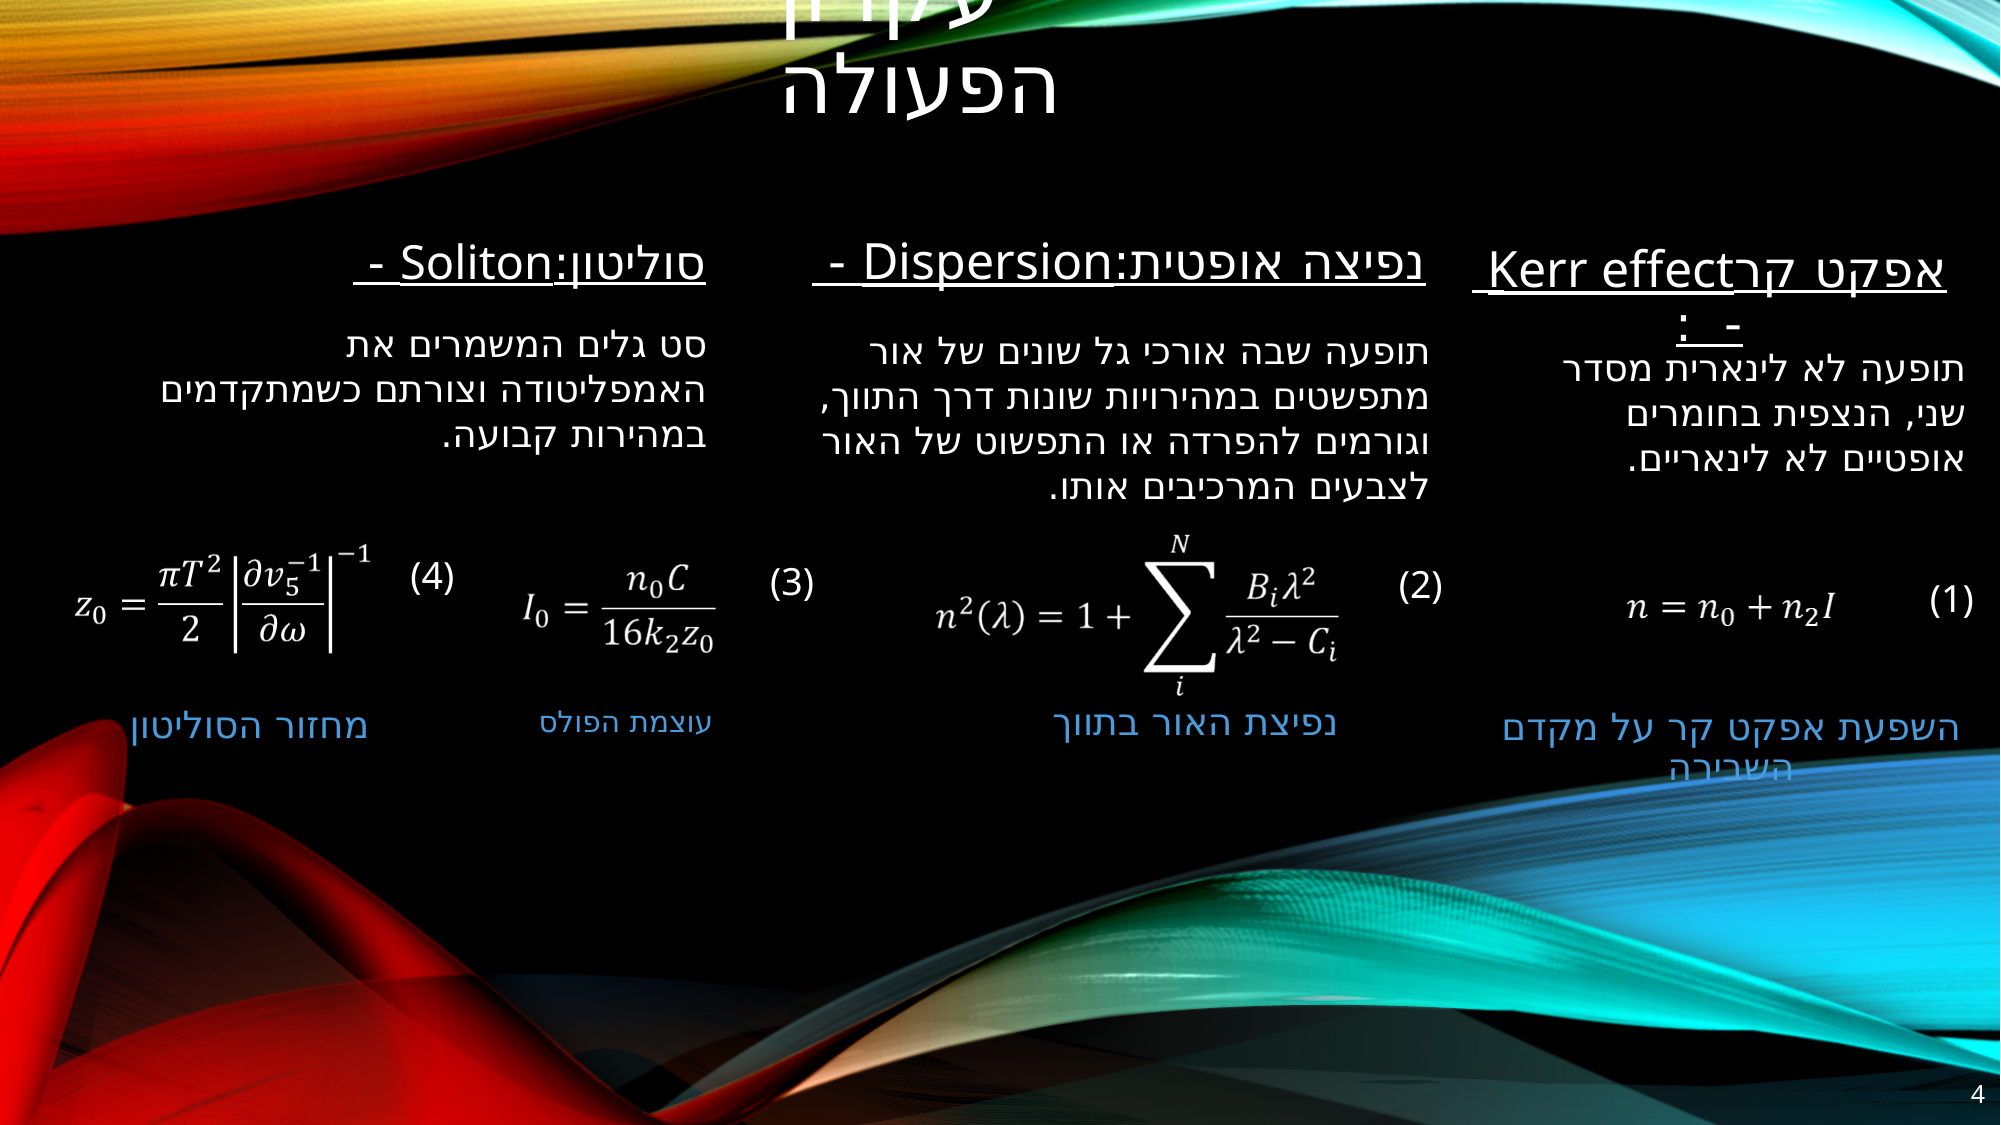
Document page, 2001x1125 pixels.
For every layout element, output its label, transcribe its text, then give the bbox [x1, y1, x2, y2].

slide_number ‹#› [1550, 1065, 2000, 1125]
picture [1237, 0, 2000, 236]
title עקרון הפעולה [763, 0, 1237, 227]
picture [0, 0, 763, 237]
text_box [23, 230, 781, 766]
picture [0, 717, 2000, 1125]
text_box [1430, 236, 2000, 784]
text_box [742, 228, 1509, 754]
